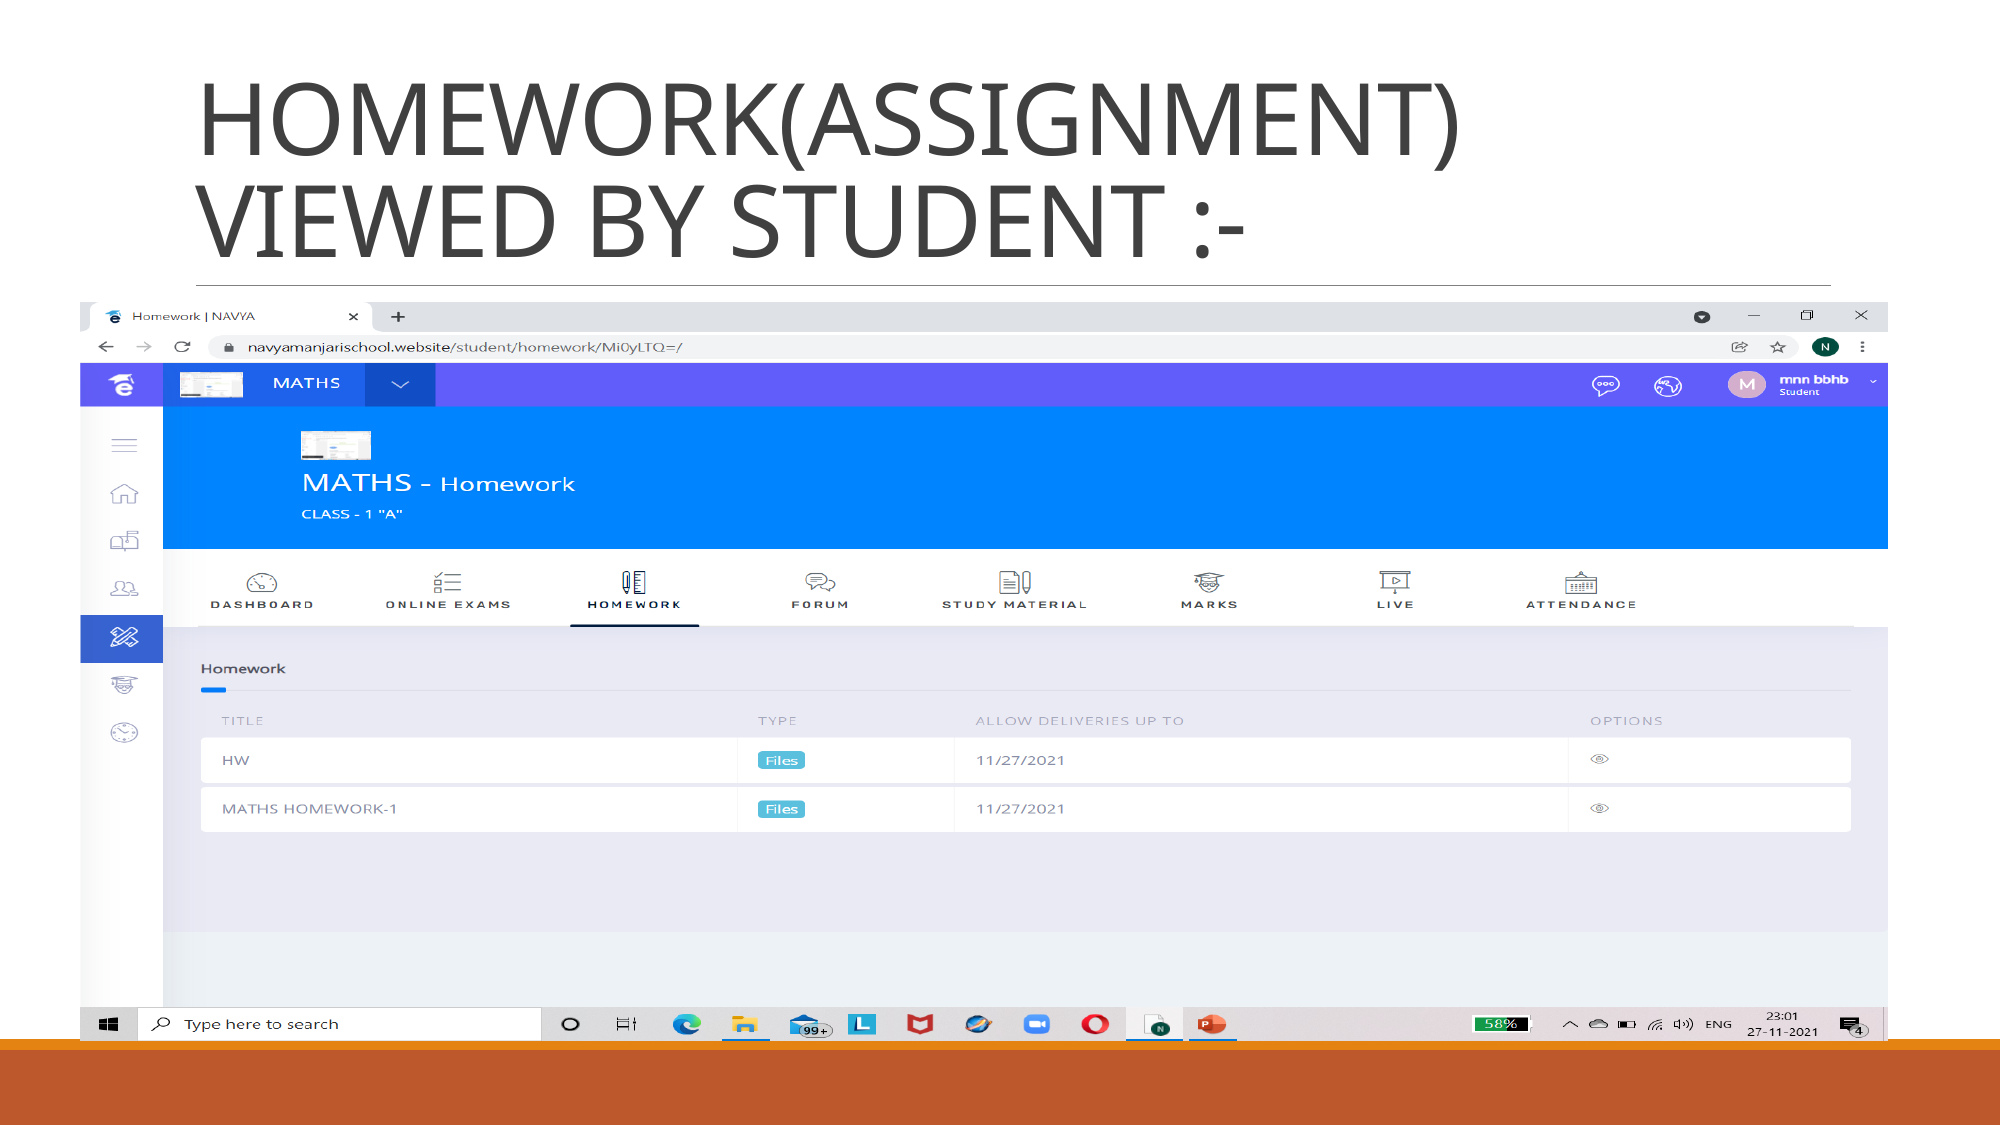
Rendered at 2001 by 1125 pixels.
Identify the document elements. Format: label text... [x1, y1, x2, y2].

title HOMEWORK(ASSIGNMENT) VIEWED BY STUDENT :- [180, 47, 1830, 285]
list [79, 302, 1889, 1042]
